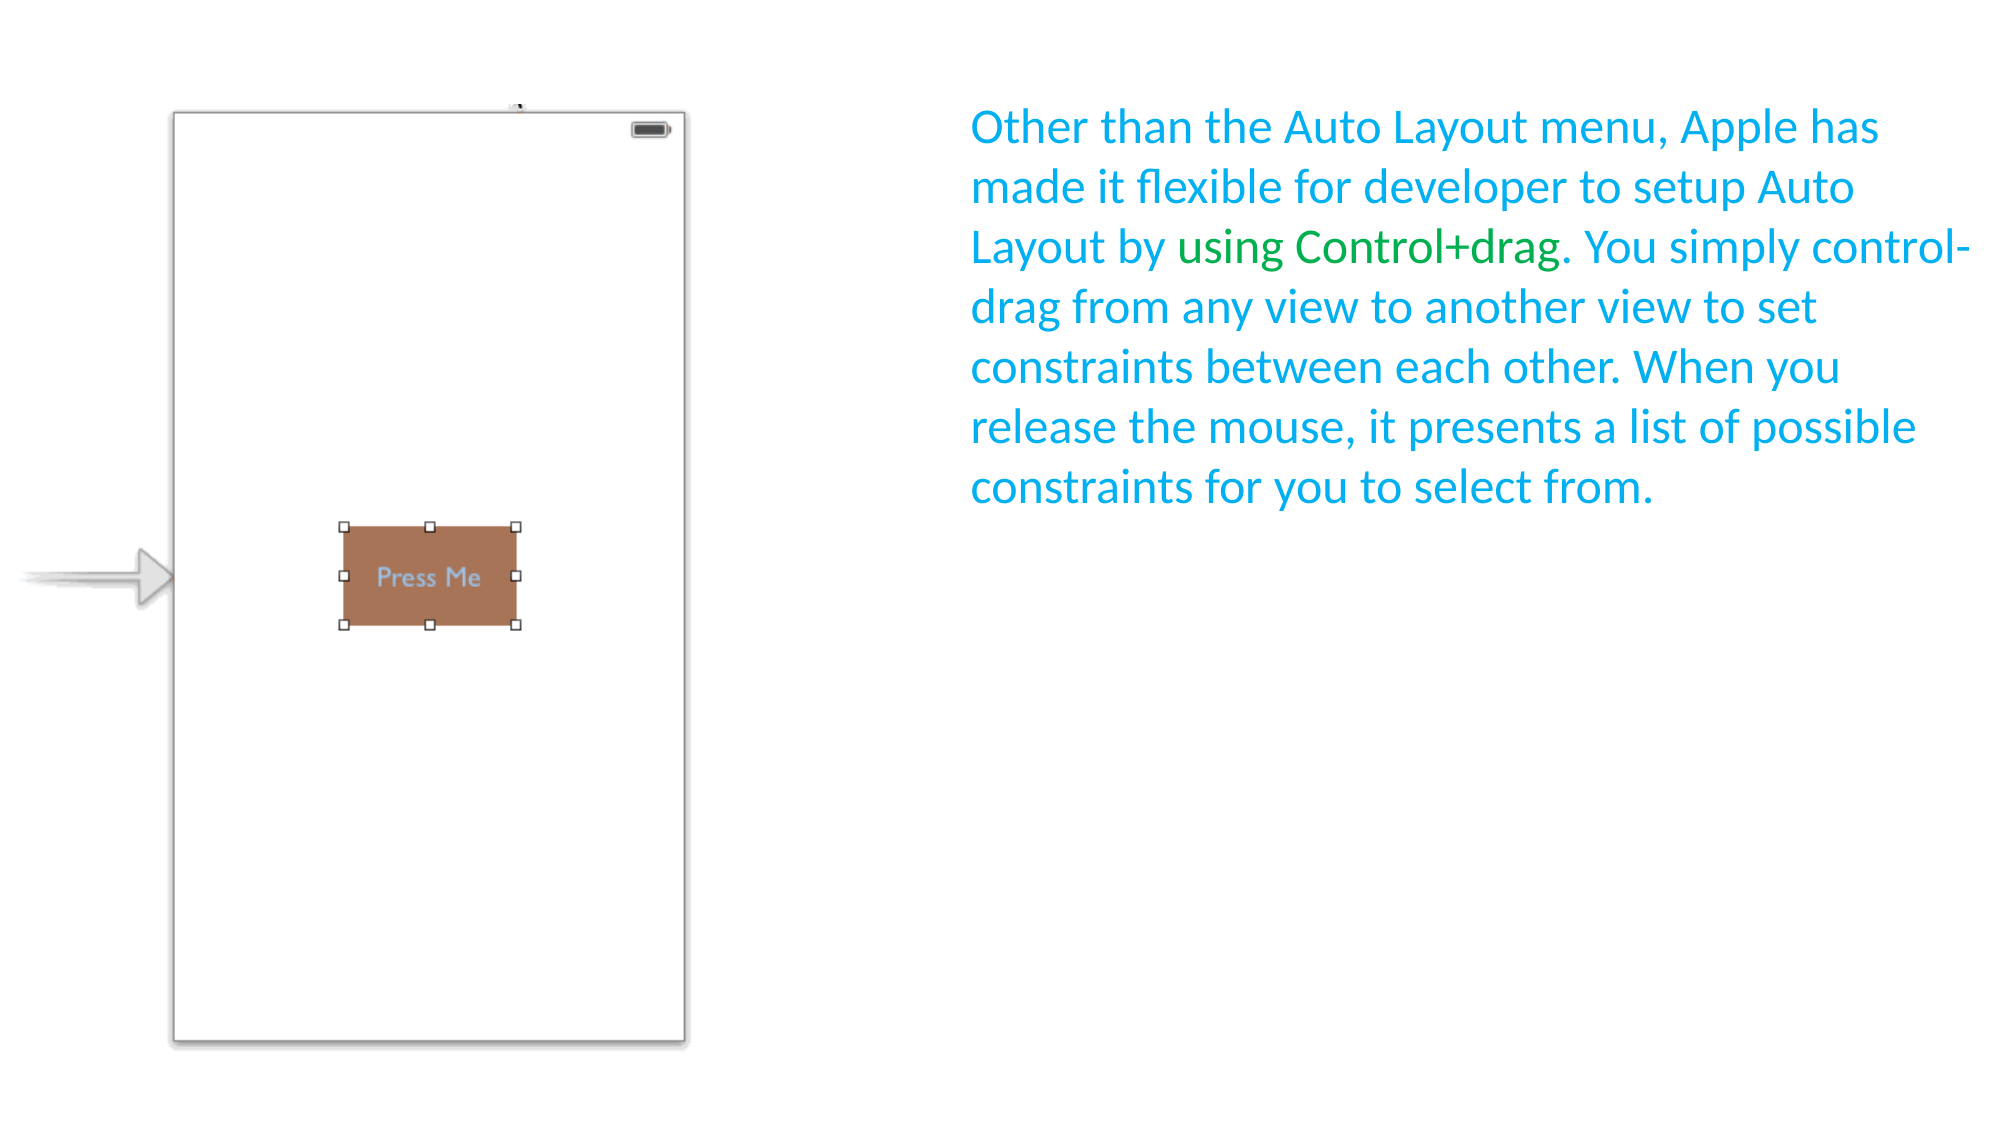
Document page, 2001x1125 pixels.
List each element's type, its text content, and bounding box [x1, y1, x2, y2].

text_box Other than the Auto Layout menu, Apple has made it flexible for developer to setup Auto Layout by using Control+drag. You simply control-drag from any view to another view to set constraints between each other. When you release the mouse, it presents a list of possible constraints for you to select from. [955, 85, 2000, 521]
picture [0, 103, 957, 1060]
